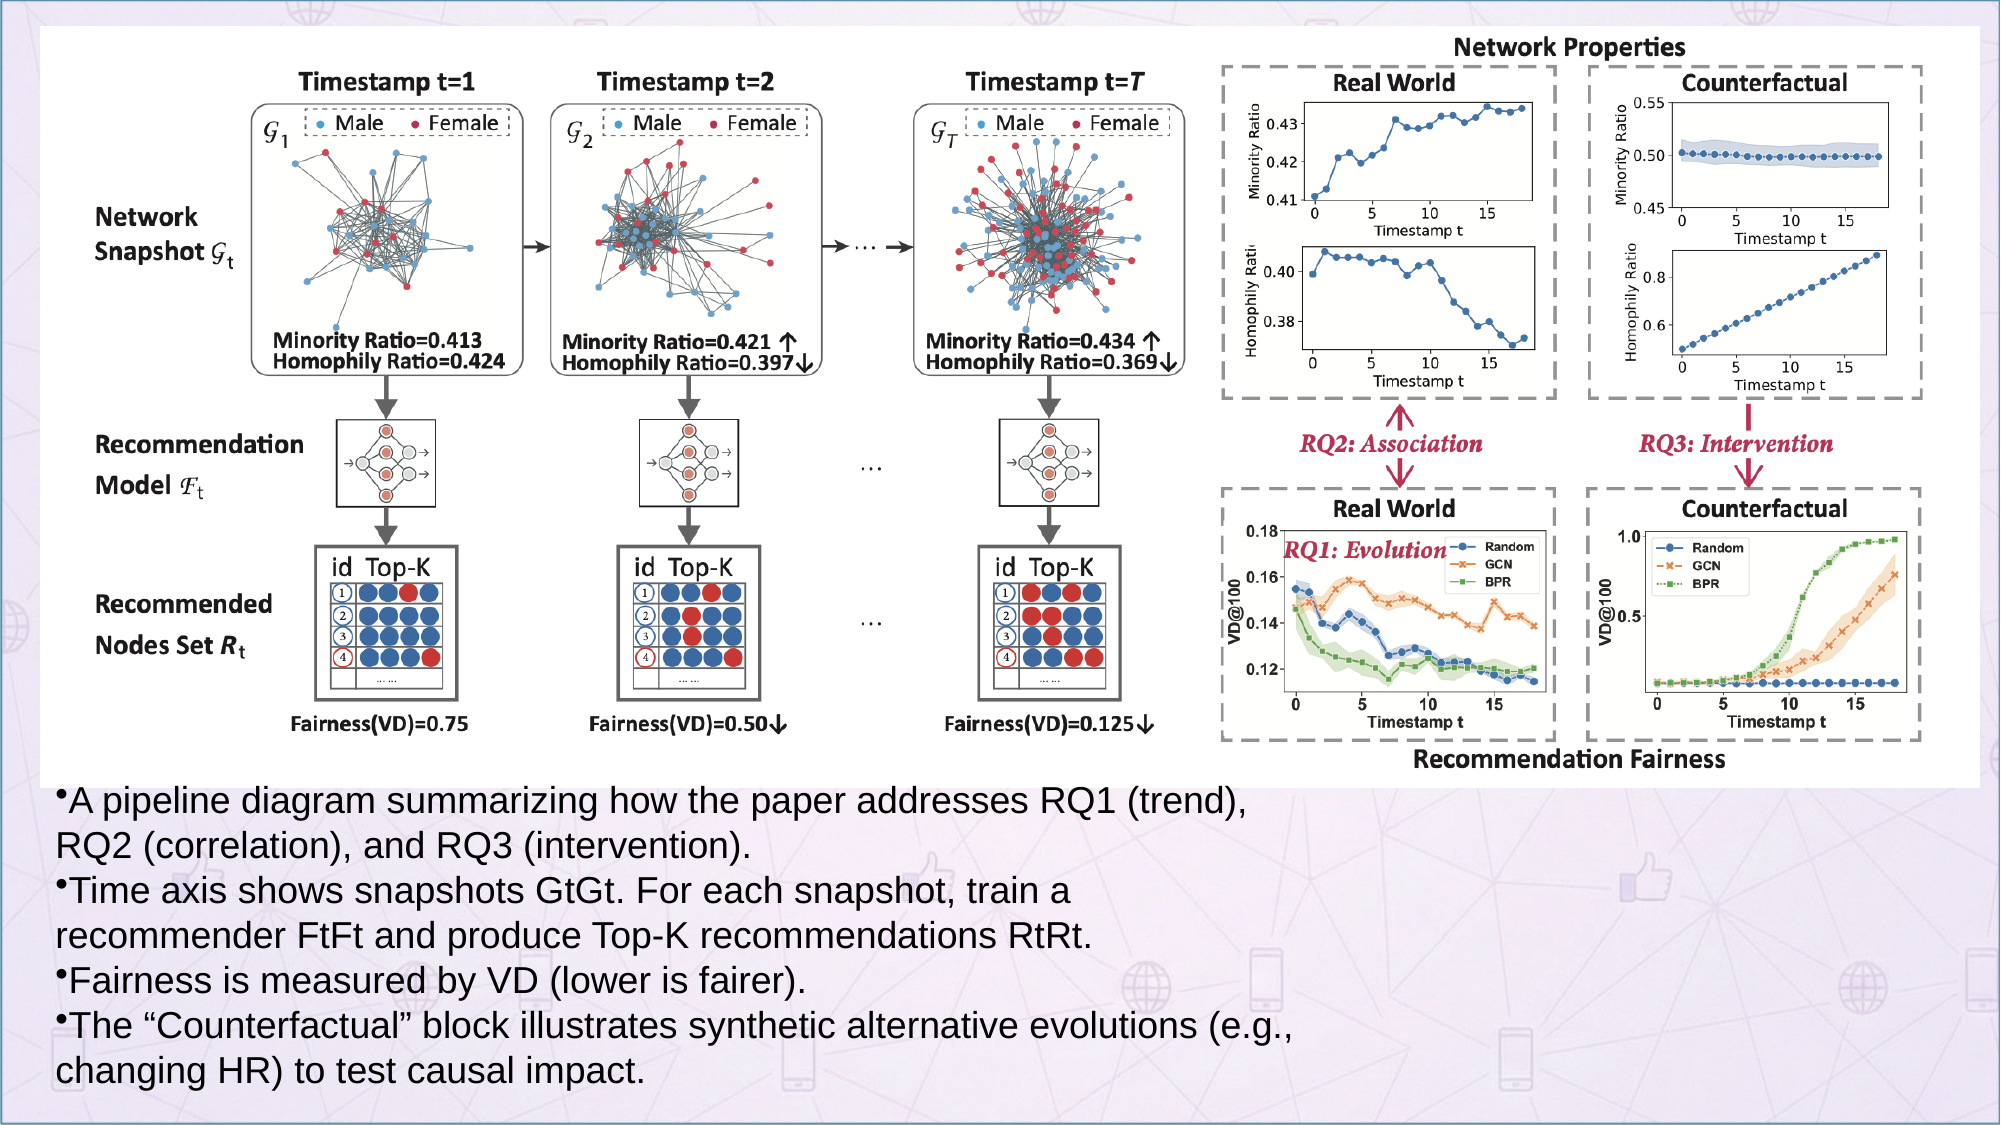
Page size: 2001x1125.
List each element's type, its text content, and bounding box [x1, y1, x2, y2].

text_box A pipeline diagram summarizing how the paper addresses RQ1 (trend), RQ2 (correlation), and RQ3 (intervention). Time axis shows snapshots GtGt​. For each snapshot, train a recommender FtFt​ and produce Top-K recommendations RtRt​. Fairness is measured by VD (lower is fairer). The “Counterfactual” block illustrates synthetic alternative evolutions (e.g., changing HR) to test causal impact. [40, 788, 1316, 1099]
picture [40, 26, 1980, 788]
